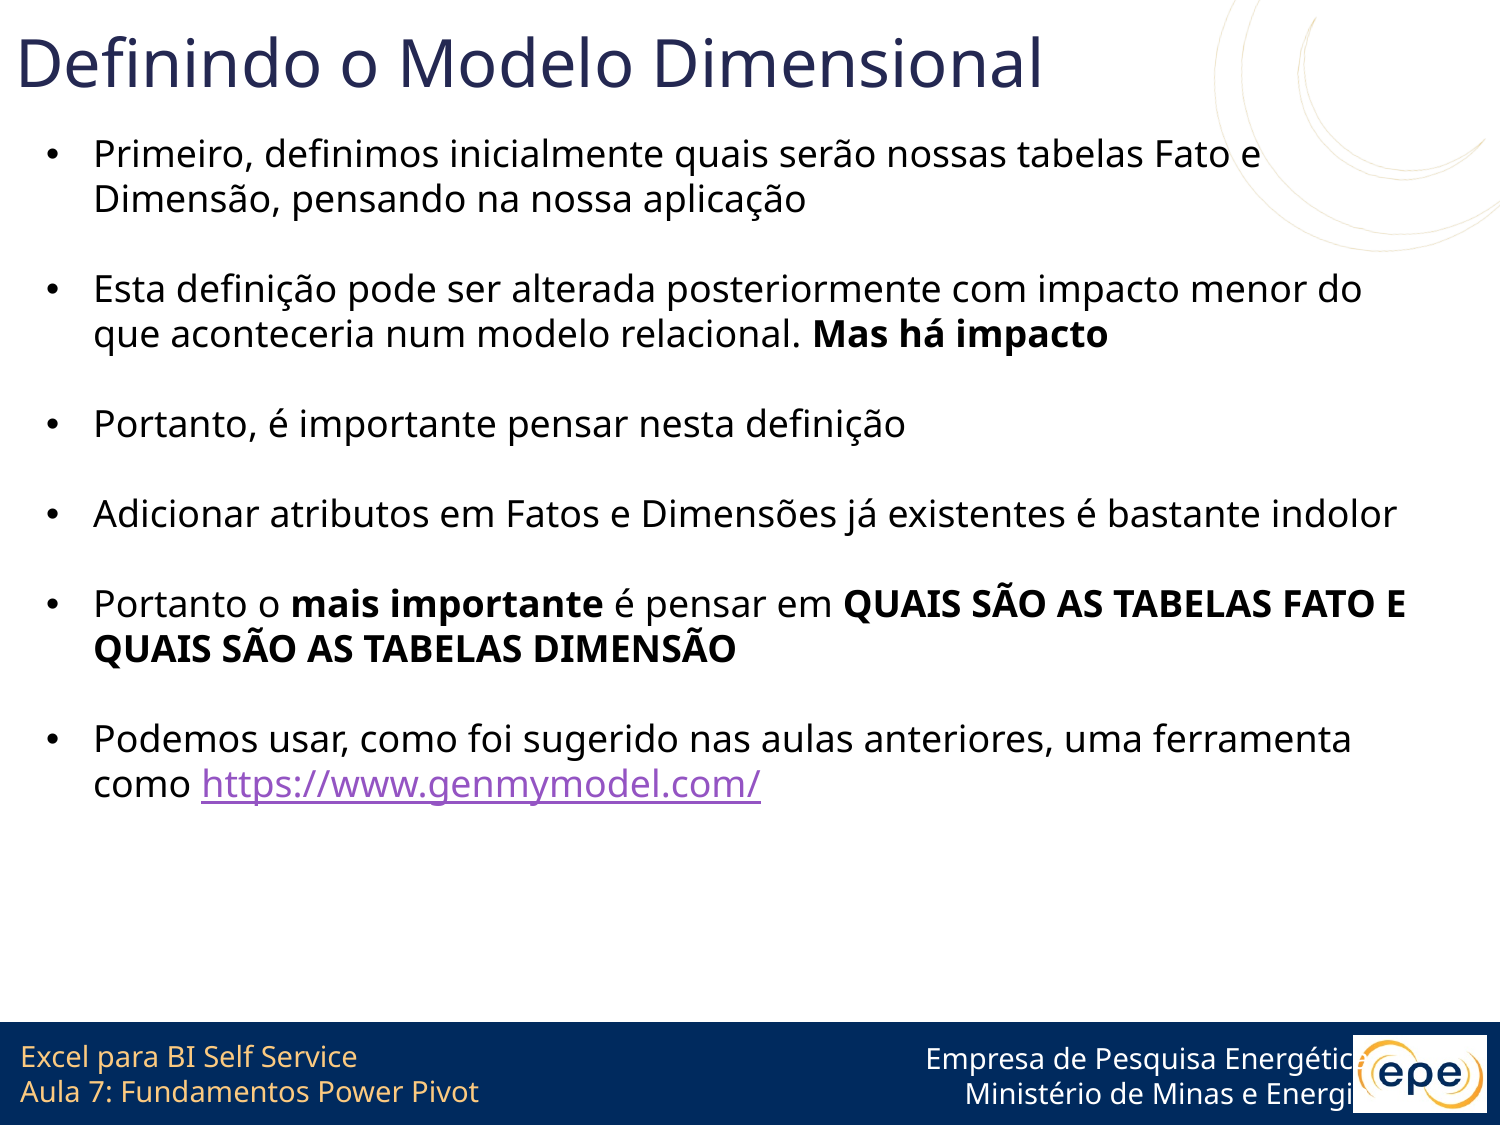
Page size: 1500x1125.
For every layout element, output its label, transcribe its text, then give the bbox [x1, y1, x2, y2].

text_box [41, 148, 1487, 326]
text_box Primeiro, definimos inicialmente quais serão nossas tabelas Fato e Dimensão, pensando na nossa aplicação Esta definição pode ser alterada posteriormente com impacto menor do que aconteceria num modelo relacional. Mas há impacto Portanto, é importante pensar nesta definição Adicionar atributos em Fatos e Dimensões já existentes é bastante indolor Portanto o mais importante é pensar em QUAIS SÃO AS TABELAS FATO E QUAIS SÃO AS TABELAS DIMENSÃO Podemos usar, como foi sugerido nas aulas anteriores, uma ferramenta como https://www.genmymodel.com/ [31, 123, 1435, 864]
title Definindo o Modelo Dimensional [0, 8, 1422, 124]
picture [1353, 1035, 1487, 1113]
